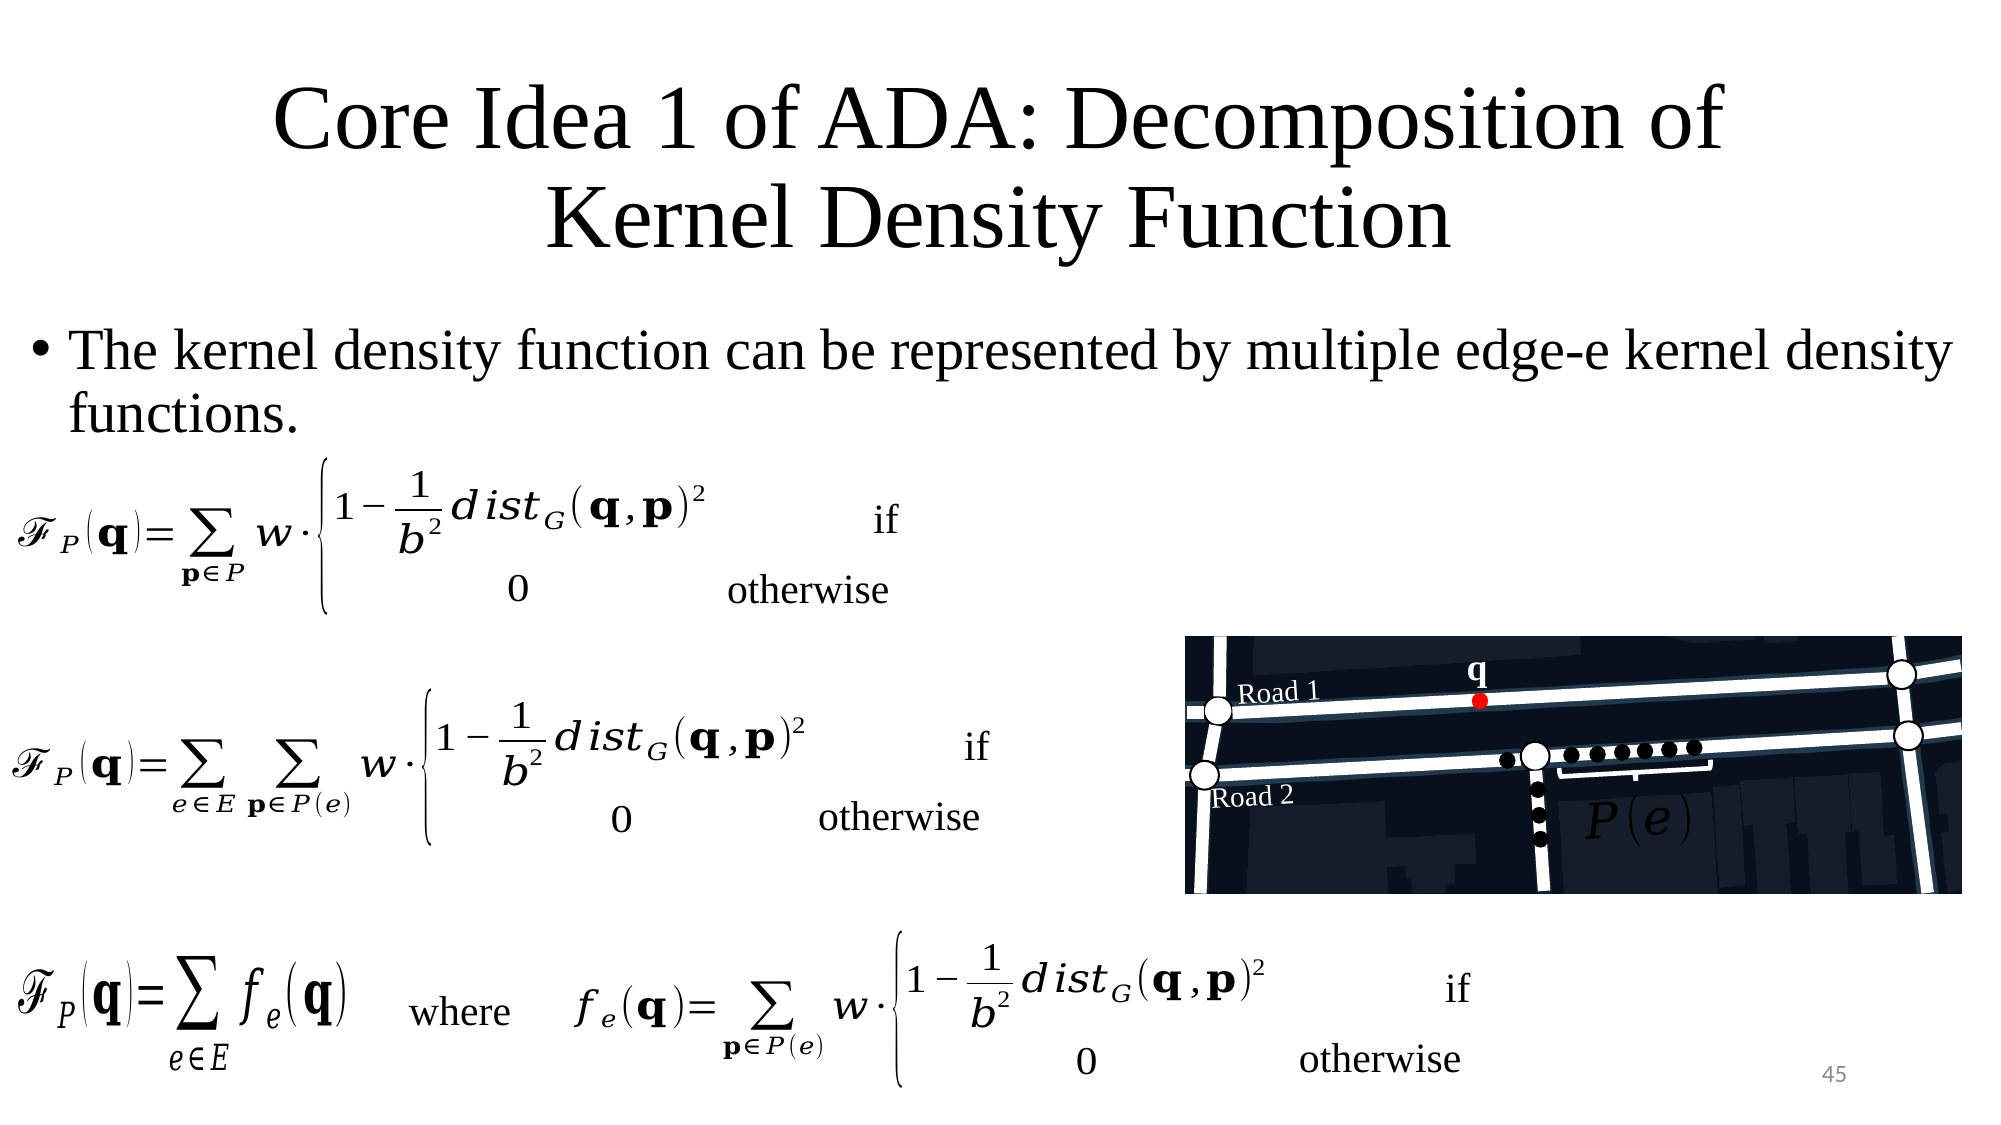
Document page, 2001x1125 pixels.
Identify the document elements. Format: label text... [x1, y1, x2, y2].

picture [1185, 636, 1962, 894]
text_box otherwise [803, 781, 996, 846]
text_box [1902, 685, 1907, 722]
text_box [1232, 678, 1888, 713]
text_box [1208, 725, 1216, 761]
text_box otherwise [712, 554, 905, 620]
list The kernel density function can be represented by multiple edge-e kernel density functions. [15, 311, 1983, 470]
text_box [1908, 749, 1928, 893]
text_box otherwise [1284, 1023, 1477, 1089]
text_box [1535, 770, 1545, 891]
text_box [1918, 728, 1962, 734]
text_box where [394, 975, 527, 1041]
slide_number 45 [1412, 1042, 1863, 1103]
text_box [1218, 759, 1521, 776]
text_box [1897, 636, 1902, 672]
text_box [1549, 735, 1894, 757]
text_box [1200, 789, 1205, 894]
title Core Idea 1 of ADA: Decomposition of Kernel Density Function [137, 59, 1863, 278]
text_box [1914, 665, 1961, 674]
